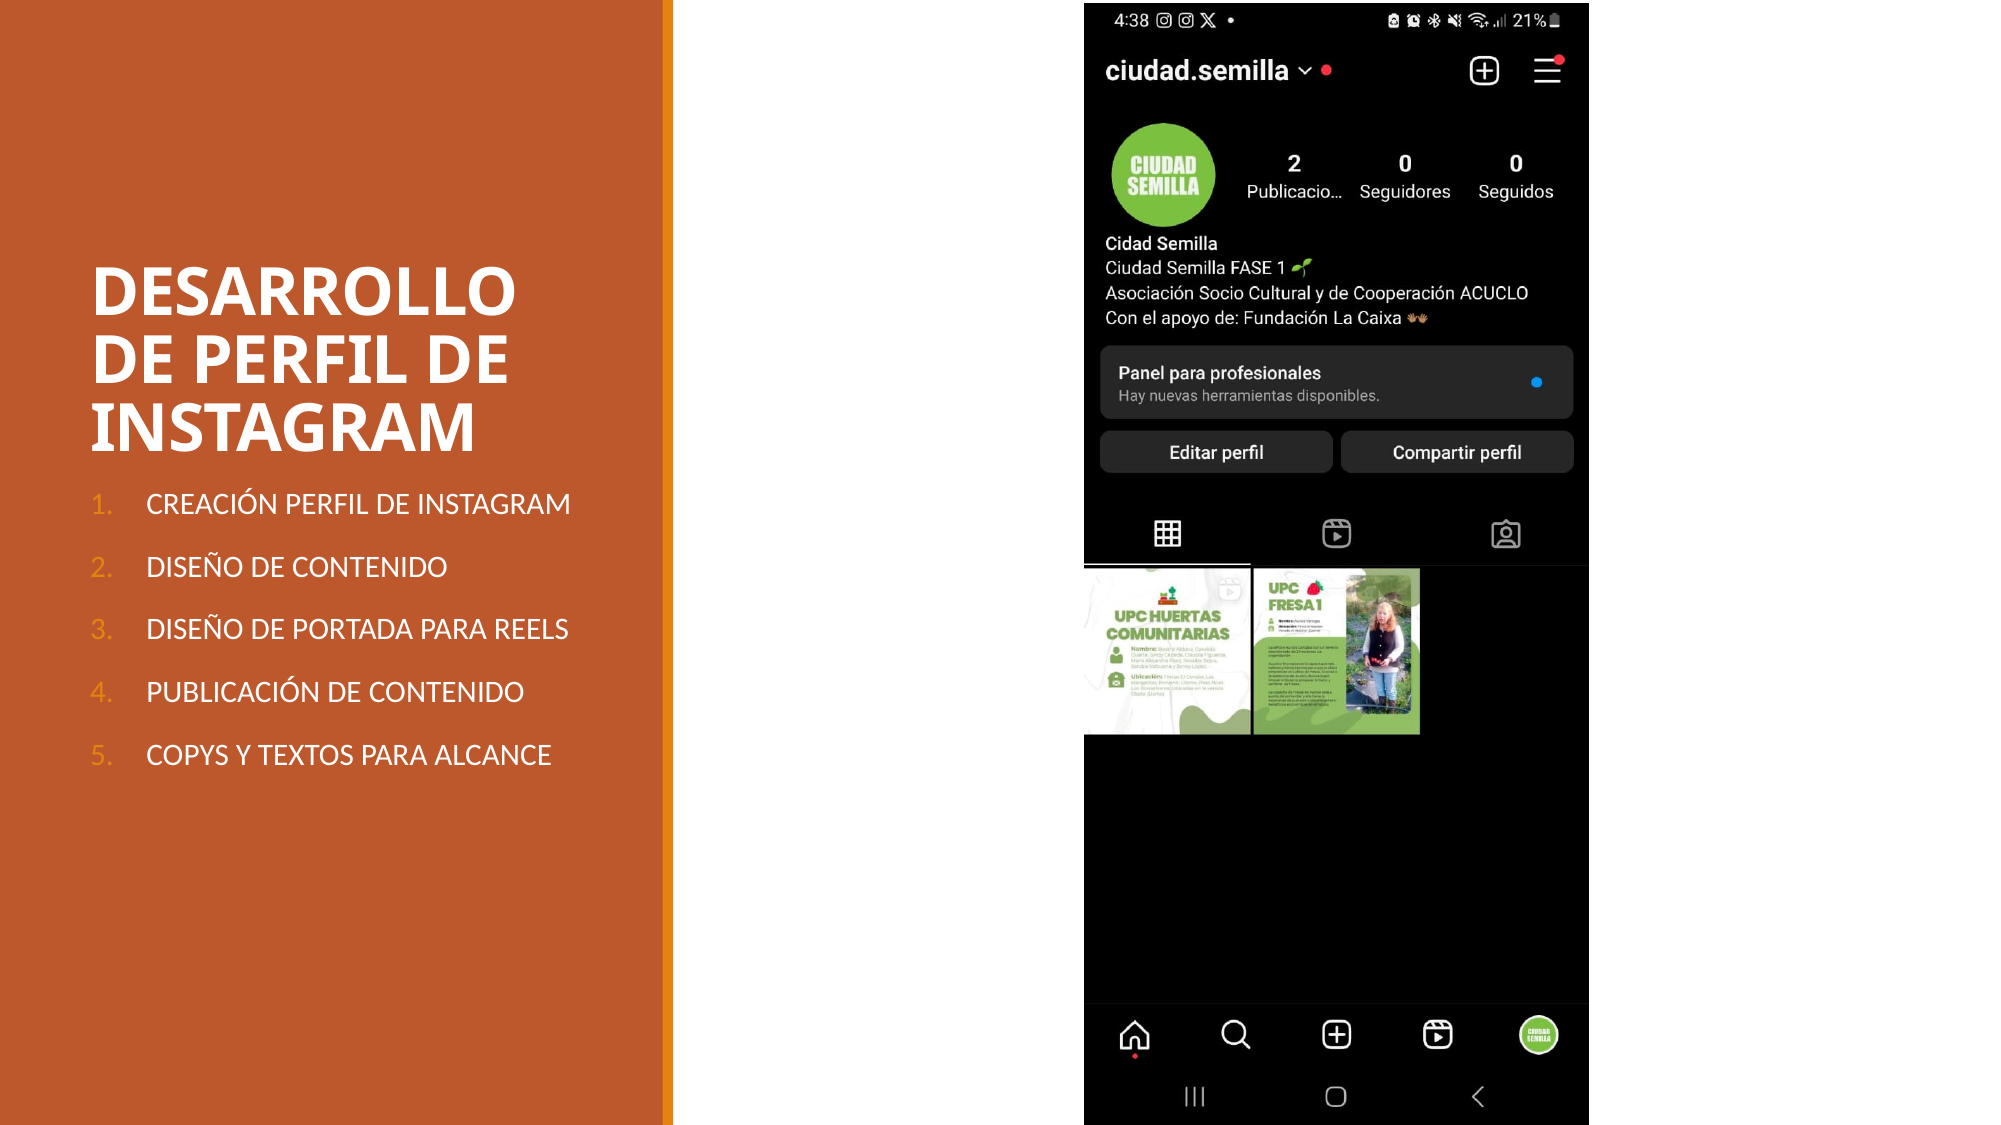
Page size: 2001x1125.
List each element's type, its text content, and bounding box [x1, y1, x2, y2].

picture [1084, 2, 1590, 1125]
list CREACIÓN PERFIL DE INSTAGRAM DISEÑO DE CONTENIDO DISEÑO DE PORTADA PARA REELS PUBLICACIÓN DE CONTENIDO COPYS Y TEXTOS PARA ALCANCE [75, 479, 600, 1035]
title DESARROLLO DE PERFIL DE INSTAGRAM [75, 97, 600, 473]
